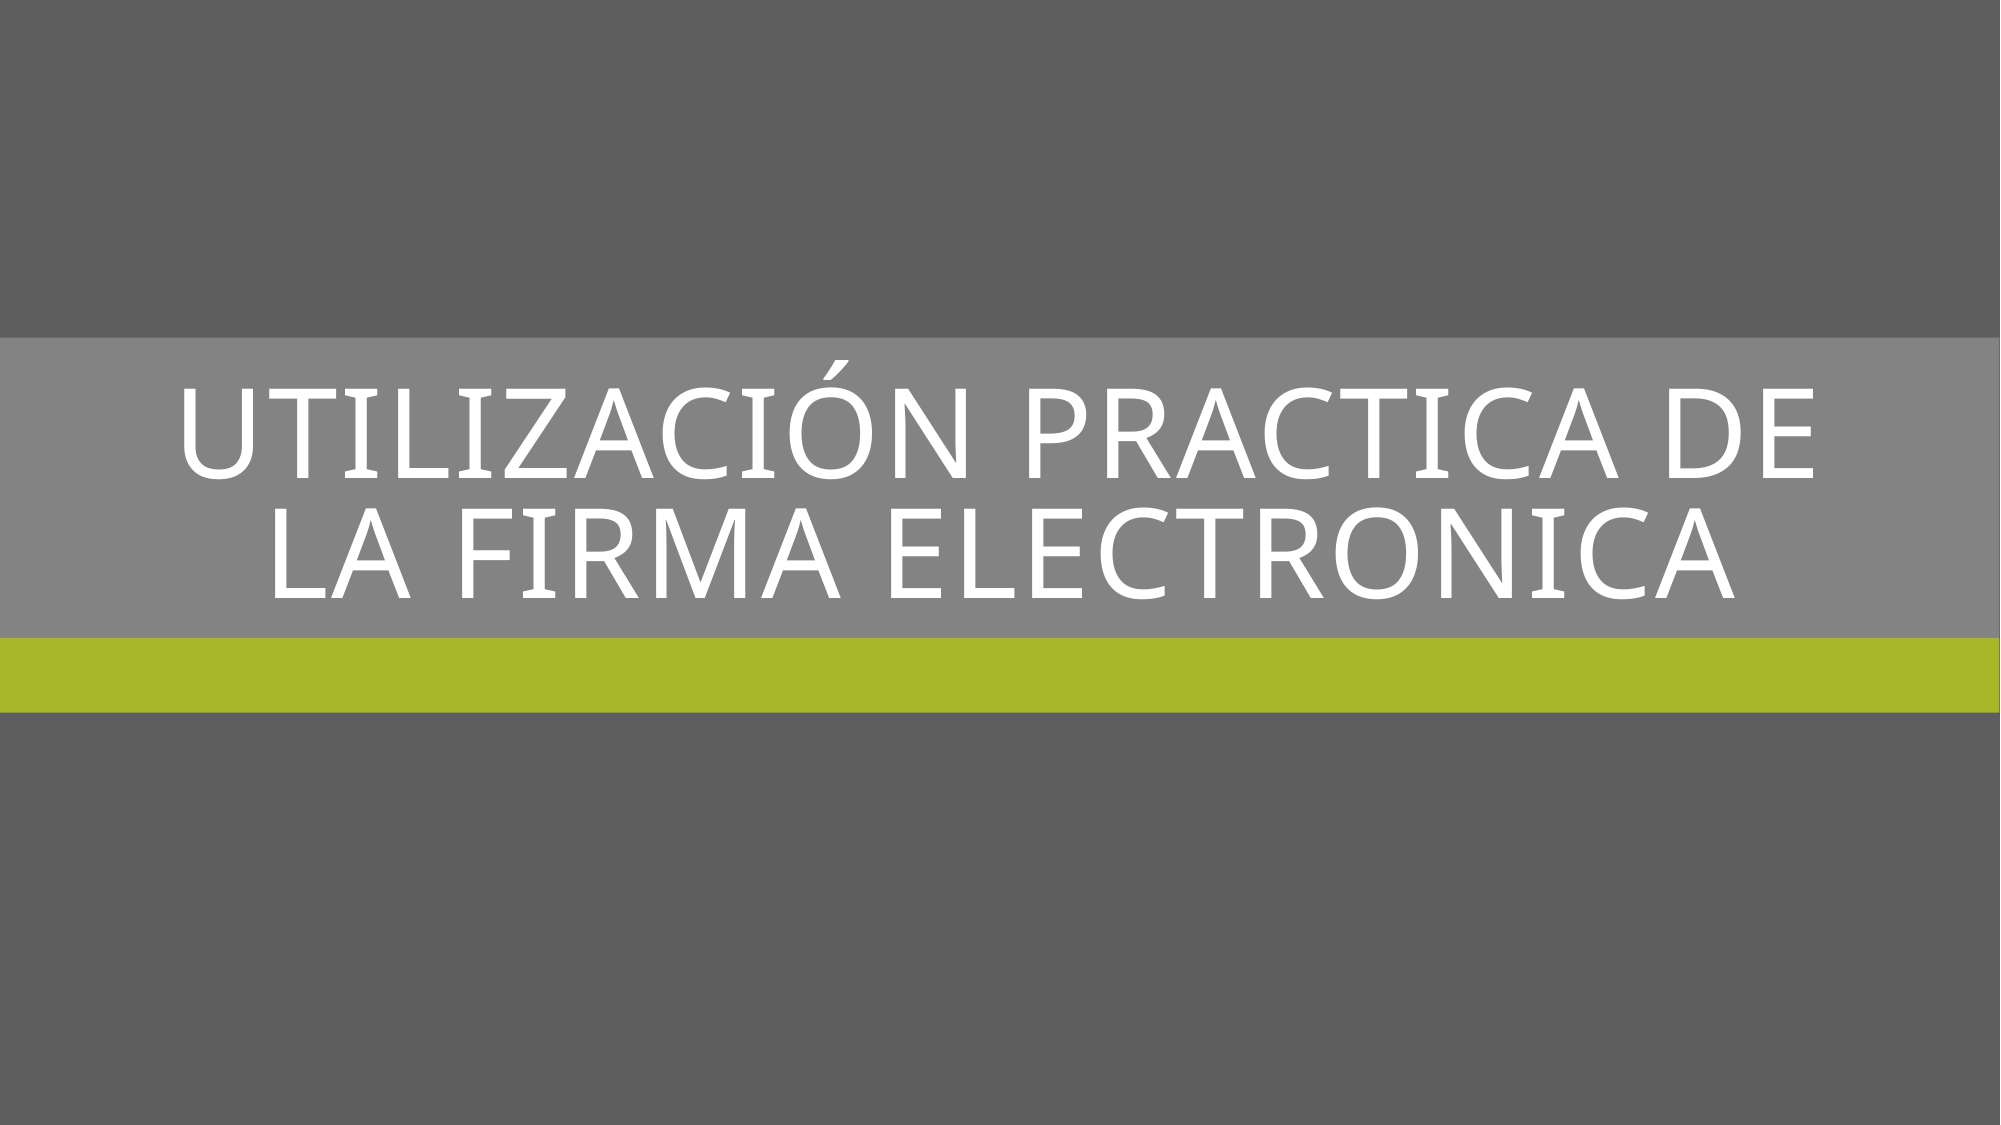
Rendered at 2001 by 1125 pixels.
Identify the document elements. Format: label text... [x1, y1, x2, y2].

title Utilización practica de la firma electronica [78, 360, 1923, 645]
